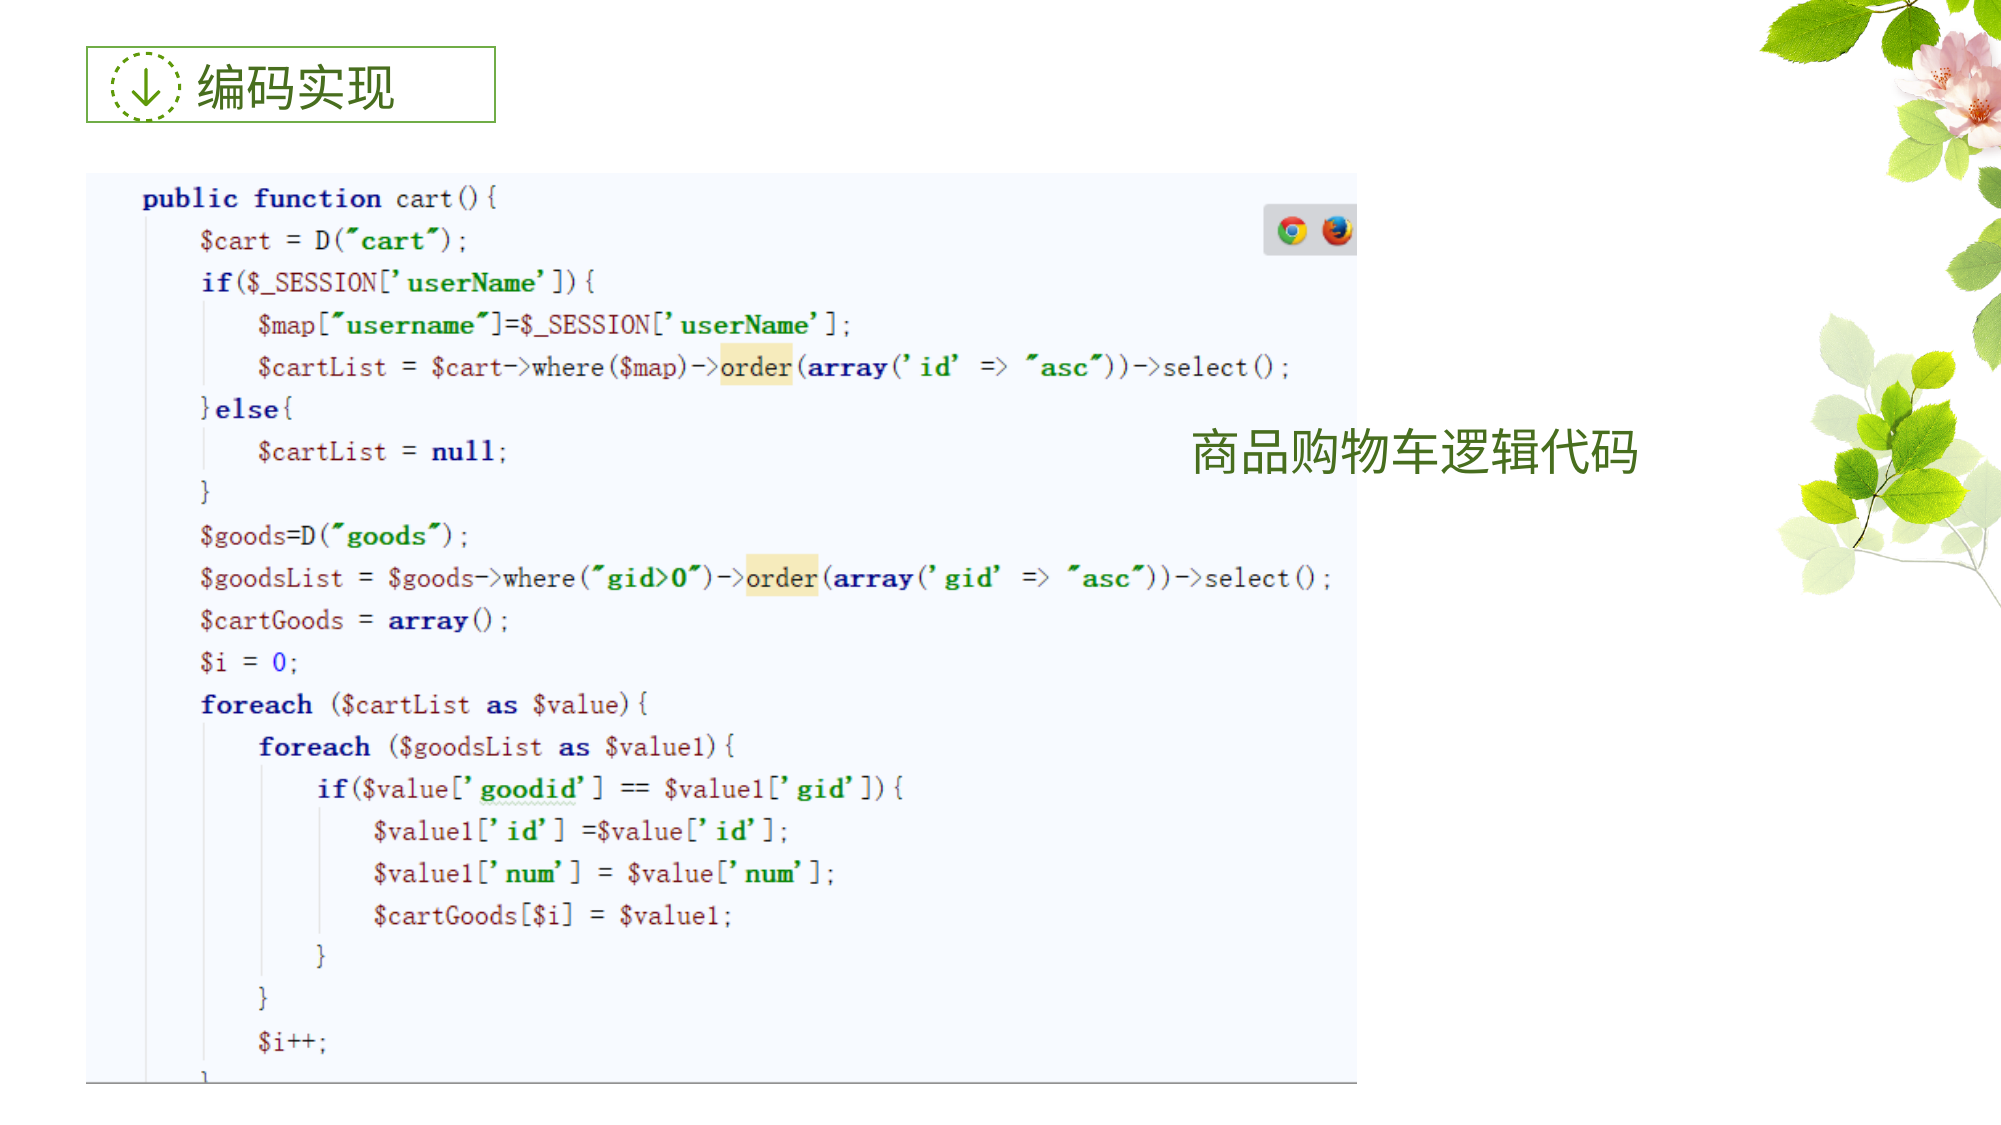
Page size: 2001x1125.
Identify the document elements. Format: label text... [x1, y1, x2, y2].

text_box 编码实现 [181, 49, 470, 124]
picture [1706, 0, 2001, 627]
picture [86, 173, 1357, 1085]
text_box 商品购物车逻辑代码 [1357, 413, 1706, 489]
text_box [122, 110, 130, 117]
text_box [167, 60, 175, 68]
text_box [167, 106, 175, 113]
text_box [122, 57, 129, 64]
text_box [110, 77, 115, 85]
text_box [114, 101, 121, 109]
text_box [110, 90, 116, 97]
text_box [145, 51, 153, 56]
text_box [86, 46, 496, 123]
text_box [157, 114, 165, 120]
text_box [174, 95, 180, 103]
text_box [157, 54, 165, 60]
text_box [174, 71, 180, 79]
text_box [133, 52, 140, 58]
text_box [133, 116, 141, 122]
text_box [131, 67, 161, 107]
text_box [114, 65, 121, 73]
text_box [177, 83, 182, 91]
